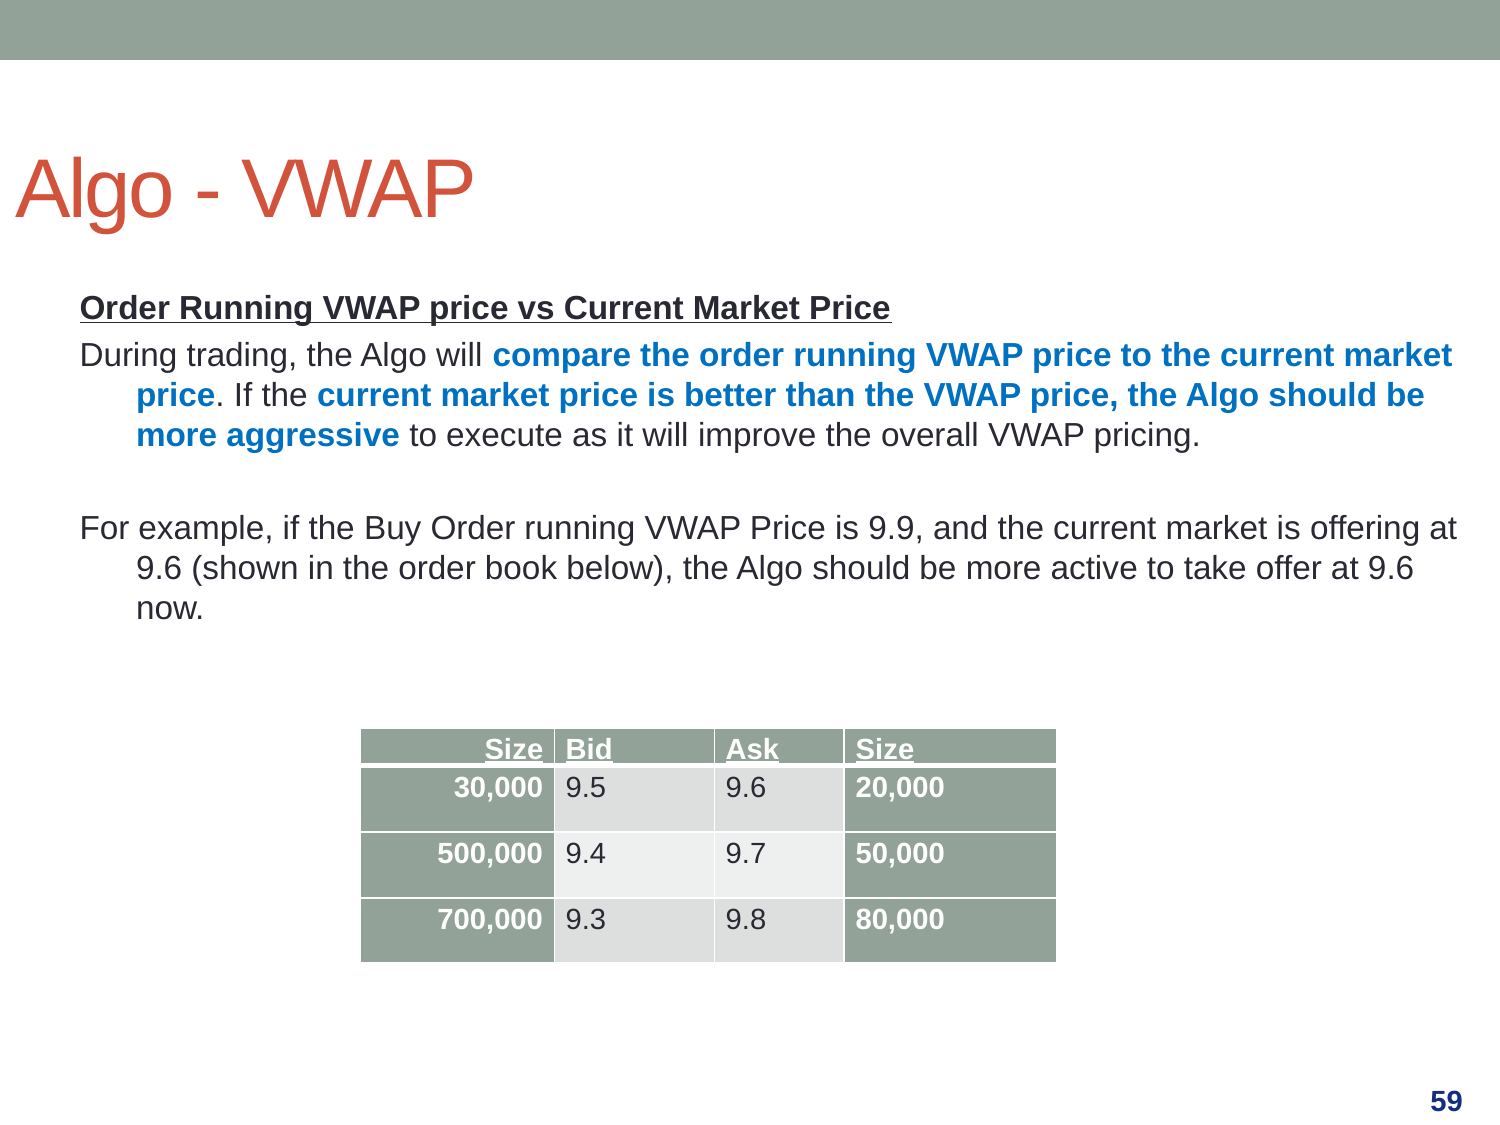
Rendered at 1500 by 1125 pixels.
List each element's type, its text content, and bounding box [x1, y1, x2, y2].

table_header Size [845, 729, 1056, 763]
table_cell 500,000 [361, 833, 554, 897]
table_cell 9.5 [555, 768, 714, 831]
table_cell 20,000 [845, 768, 1056, 831]
table_cell 9.6 [715, 768, 843, 831]
title Algo - VWAP [0, 101, 1325, 266]
table_cell 30,000 [361, 768, 554, 831]
table_cell 50,000 [845, 833, 1056, 897]
table_cell 700,000 [361, 899, 554, 962]
table_cell 9.8 [715, 899, 843, 962]
table_cell 9.4 [555, 833, 714, 897]
table_cell 9.3 [555, 899, 714, 962]
slide_number 59 [1415, 1070, 1499, 1125]
table_header Bid [555, 729, 714, 763]
table_cell 9.7 [715, 833, 843, 897]
table_header Size [361, 729, 554, 763]
table_header Ask [715, 729, 843, 763]
text_box Order Running VWAP price vs Current Market Price During trading, the Algo will compare the order running VWAP price to the current market price. If the current market price is better than the VWAP price, the Algo should be more aggressive to execute as it will improve the overall VWAP pricing. For example, if the Buy Order running VWAP Price is 9.9, and the current market is offering at 9.6 (shown in the order book below), the Algo should be more active to take offer at 9.6 now. [64, 278, 1483, 693]
table_cell 80,000 [845, 899, 1056, 962]
